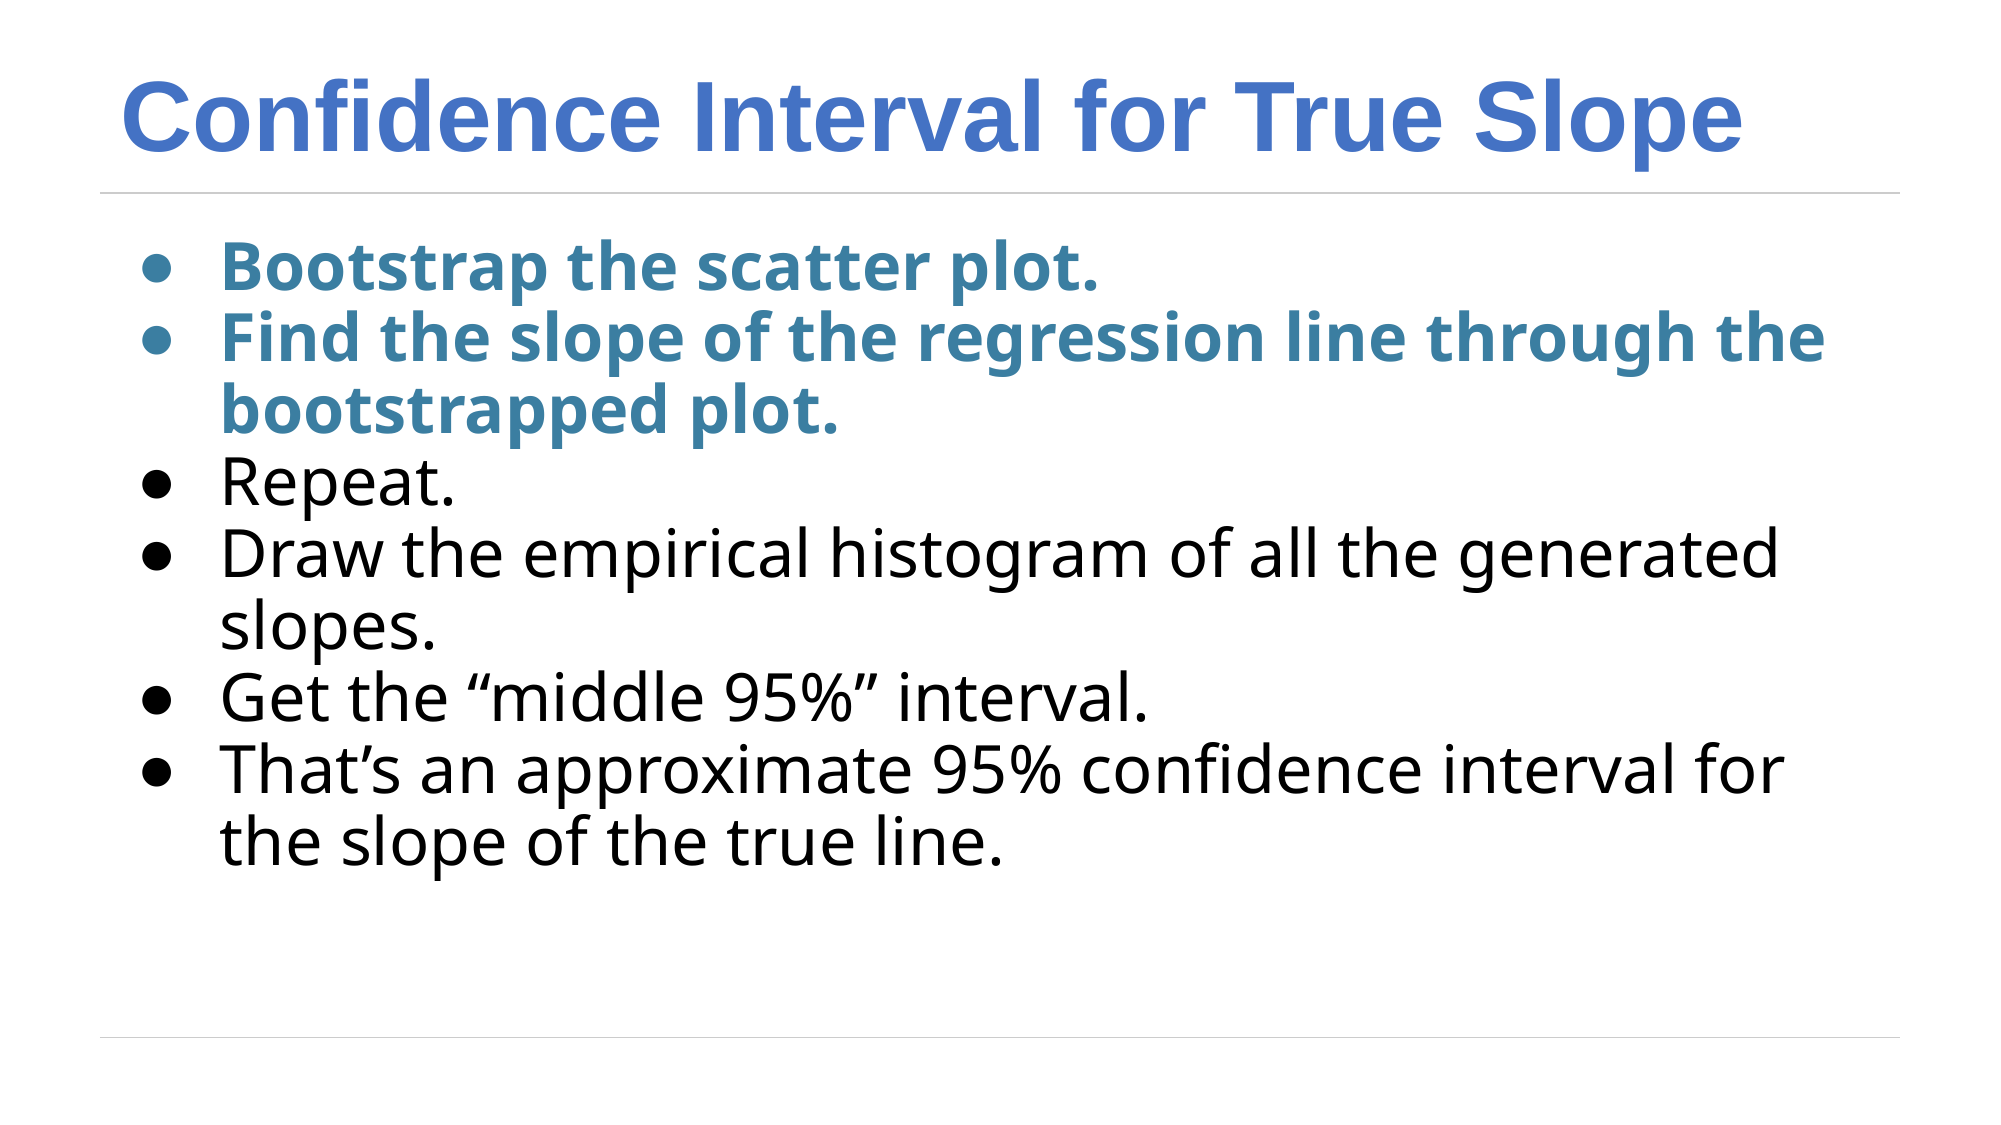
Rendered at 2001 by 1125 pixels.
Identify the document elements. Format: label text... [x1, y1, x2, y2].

title Confidence Interval for True Slope [99, 45, 1883, 193]
list Bootstrap the scatter plot. Find the slope of the regression line through the bootstrapped plot. Repeat. Draw the empirical histogram of all the generated slopes. Get the “middle 95%” interval. That’s an approximate 95% confidence interval for the slope of the true line. [99, 212, 1900, 1005]
